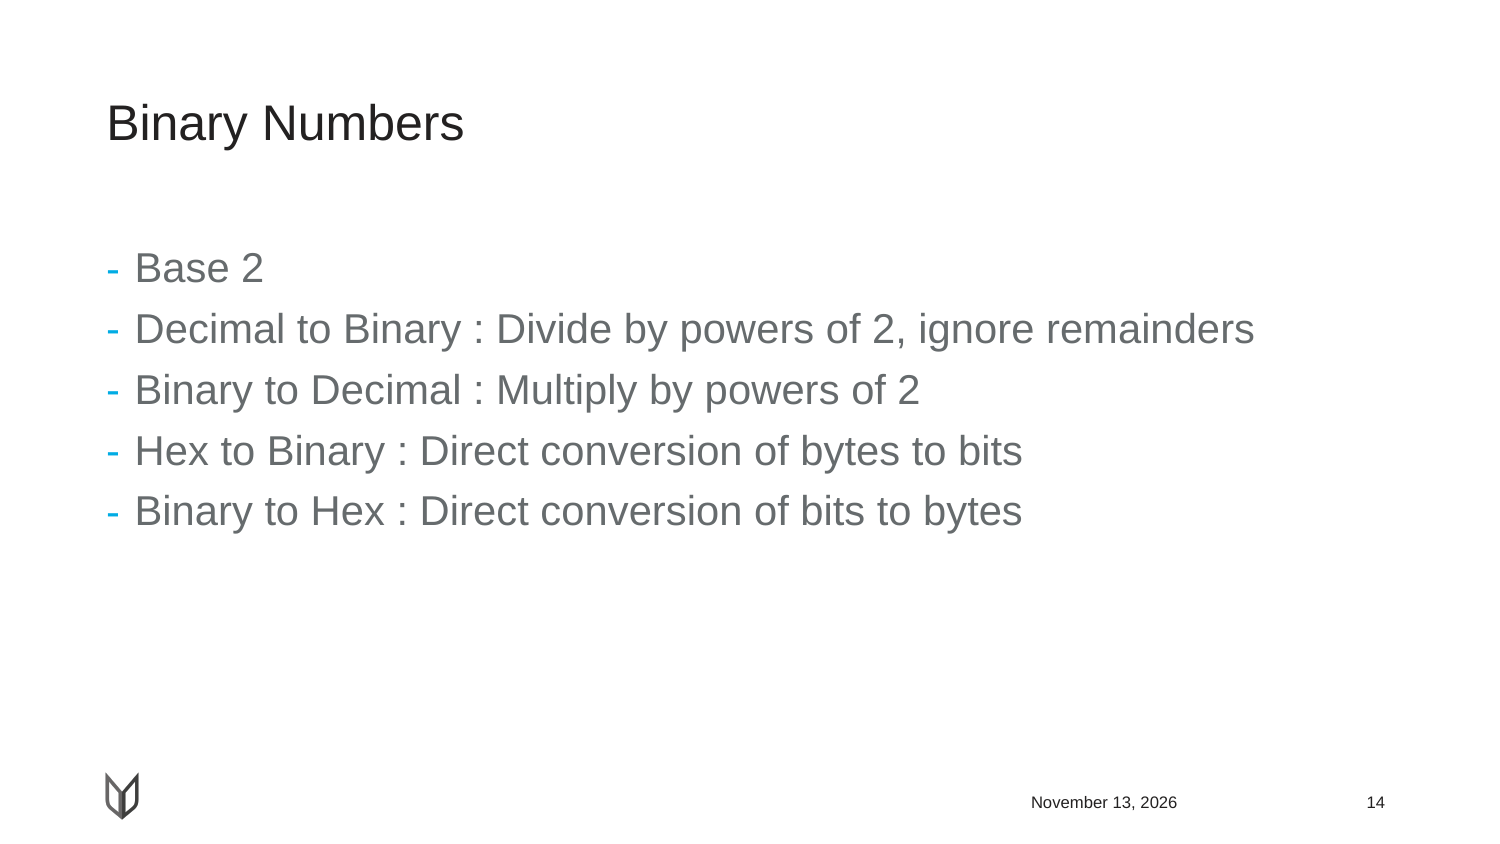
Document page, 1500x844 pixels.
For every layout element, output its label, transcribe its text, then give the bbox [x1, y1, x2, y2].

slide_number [1016, 784, 1324, 815]
slide_number 14 [1324, 784, 1400, 815]
picture [105, 772, 139, 820]
list Base 2 Decimal to Binary : Divide by powers of 2, ignore remainders Binary to Decimal : Multiply by powers of 2 Hex to Binary : Direct conversion of bytes to bits Binary to Hex : Direct conversion of bits to bytes [106, 246, 1400, 656]
title Binary Numbers [106, 96, 1400, 220]
